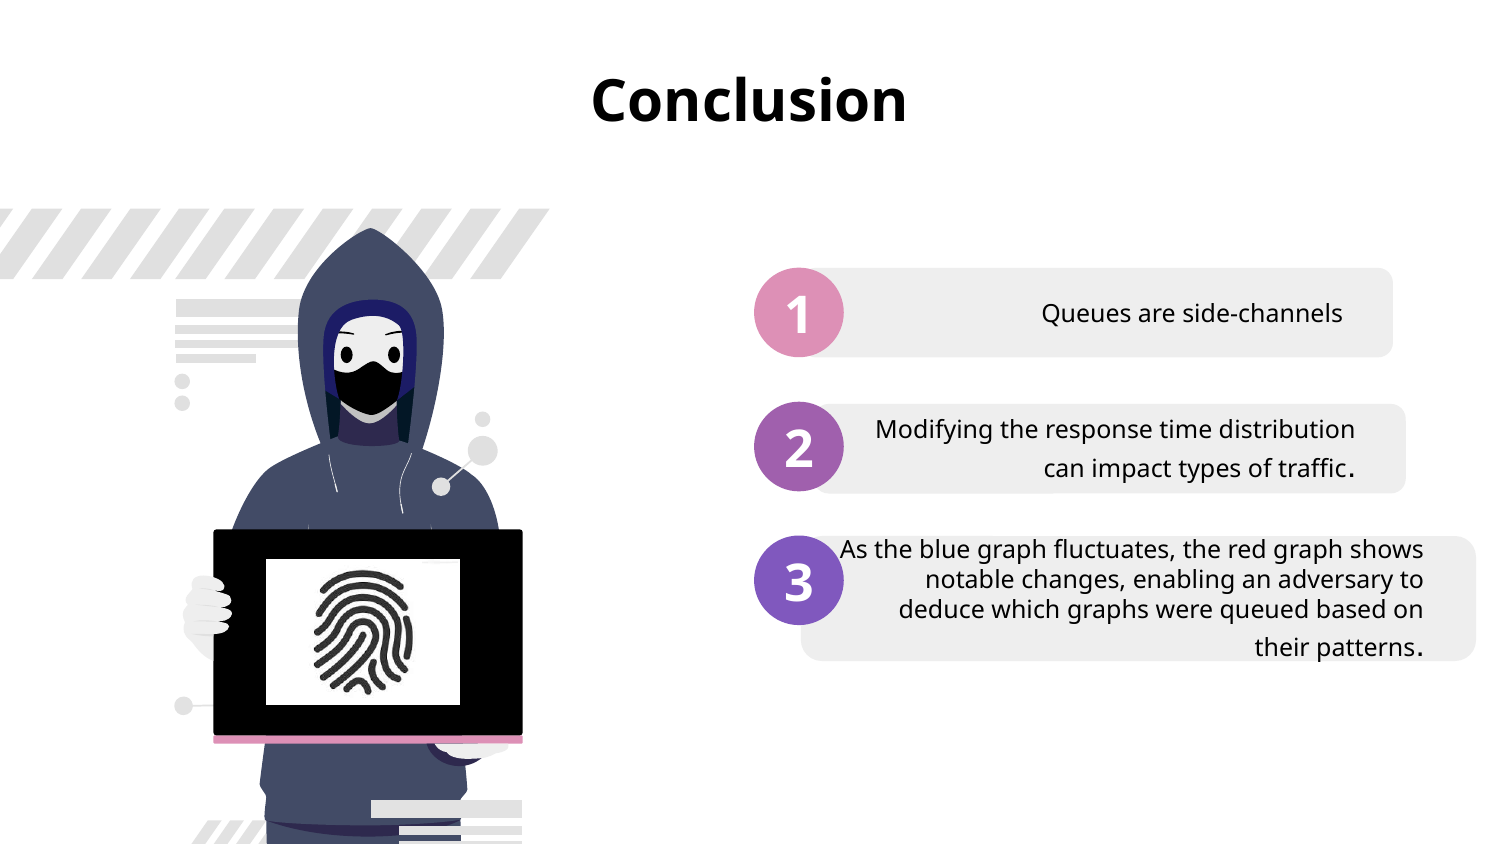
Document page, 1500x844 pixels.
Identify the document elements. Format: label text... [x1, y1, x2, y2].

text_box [753, 267, 1394, 358]
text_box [0, 208, 551, 844]
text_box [753, 401, 1407, 494]
title Conclusion [75, 48, 1425, 142]
picture [265, 558, 460, 705]
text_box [753, 535, 1477, 662]
